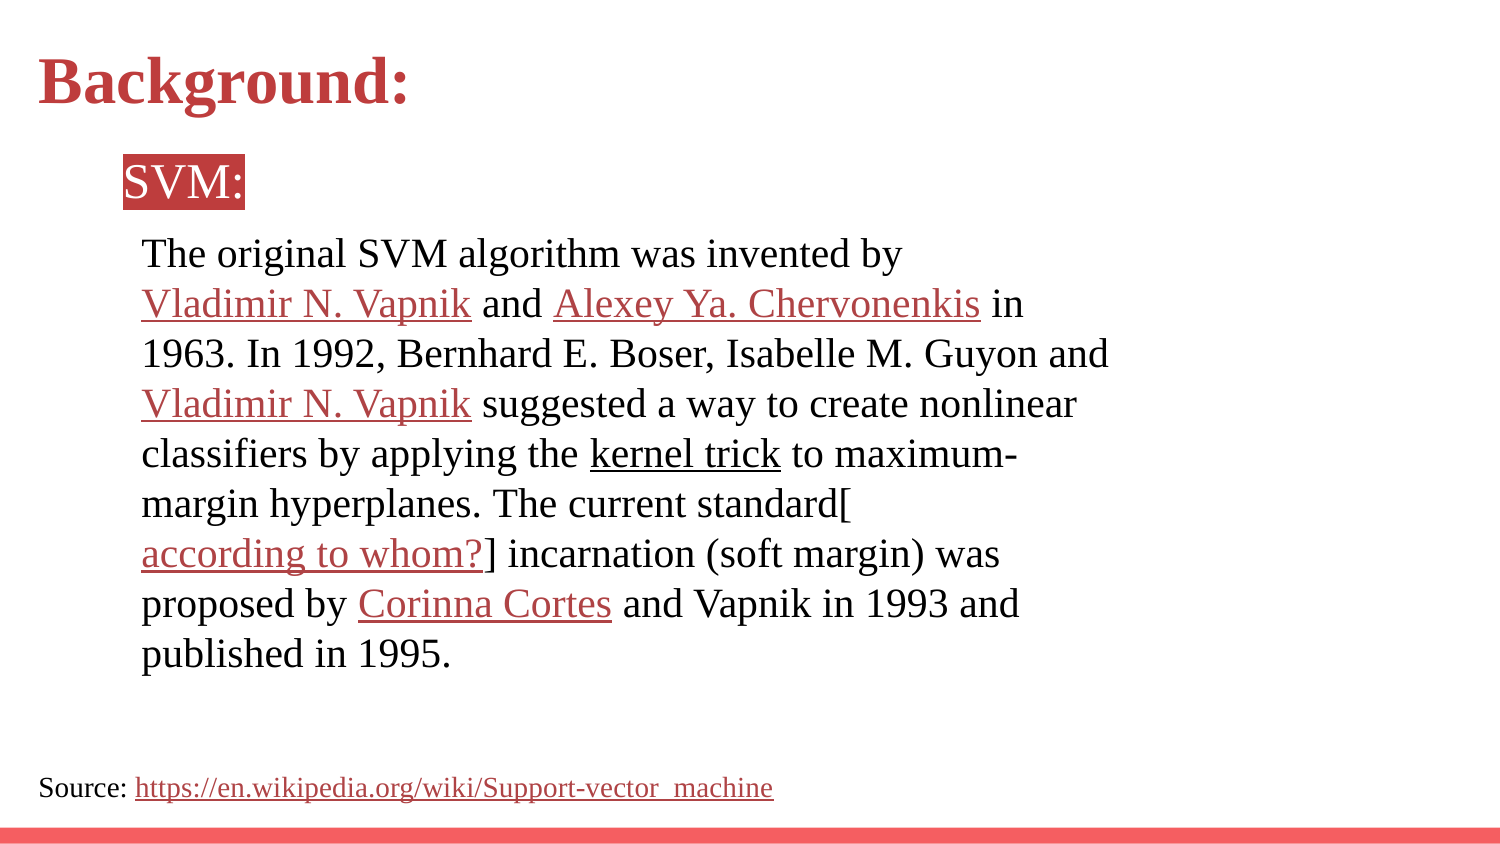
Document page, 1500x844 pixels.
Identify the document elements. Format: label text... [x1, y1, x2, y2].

text_box SVM: [107, 124, 1048, 235]
title Background: [23, 22, 1422, 125]
list [78, 209, 1422, 771]
text_box Source: https://en.wikipedia.org/wiki/Support-vector_machine [23, 760, 968, 811]
text_box The original SVM algorithm was invented by Vladimir N. Vapnik and Alexey Ya. Chervonenkis in 1963. In 1992, Bernhard E. Boser, Isabelle M. Guyon and Vladimir N. Vapnik suggested a way to create nonlinear classifiers by applying the kernel trick to maximum-margin hyperplanes. The current standard[according to whom?] incarnation (soft margin) was proposed by Corinna Cortes and Vapnik in 1993 and published in 1995. [126, 218, 1144, 684]
